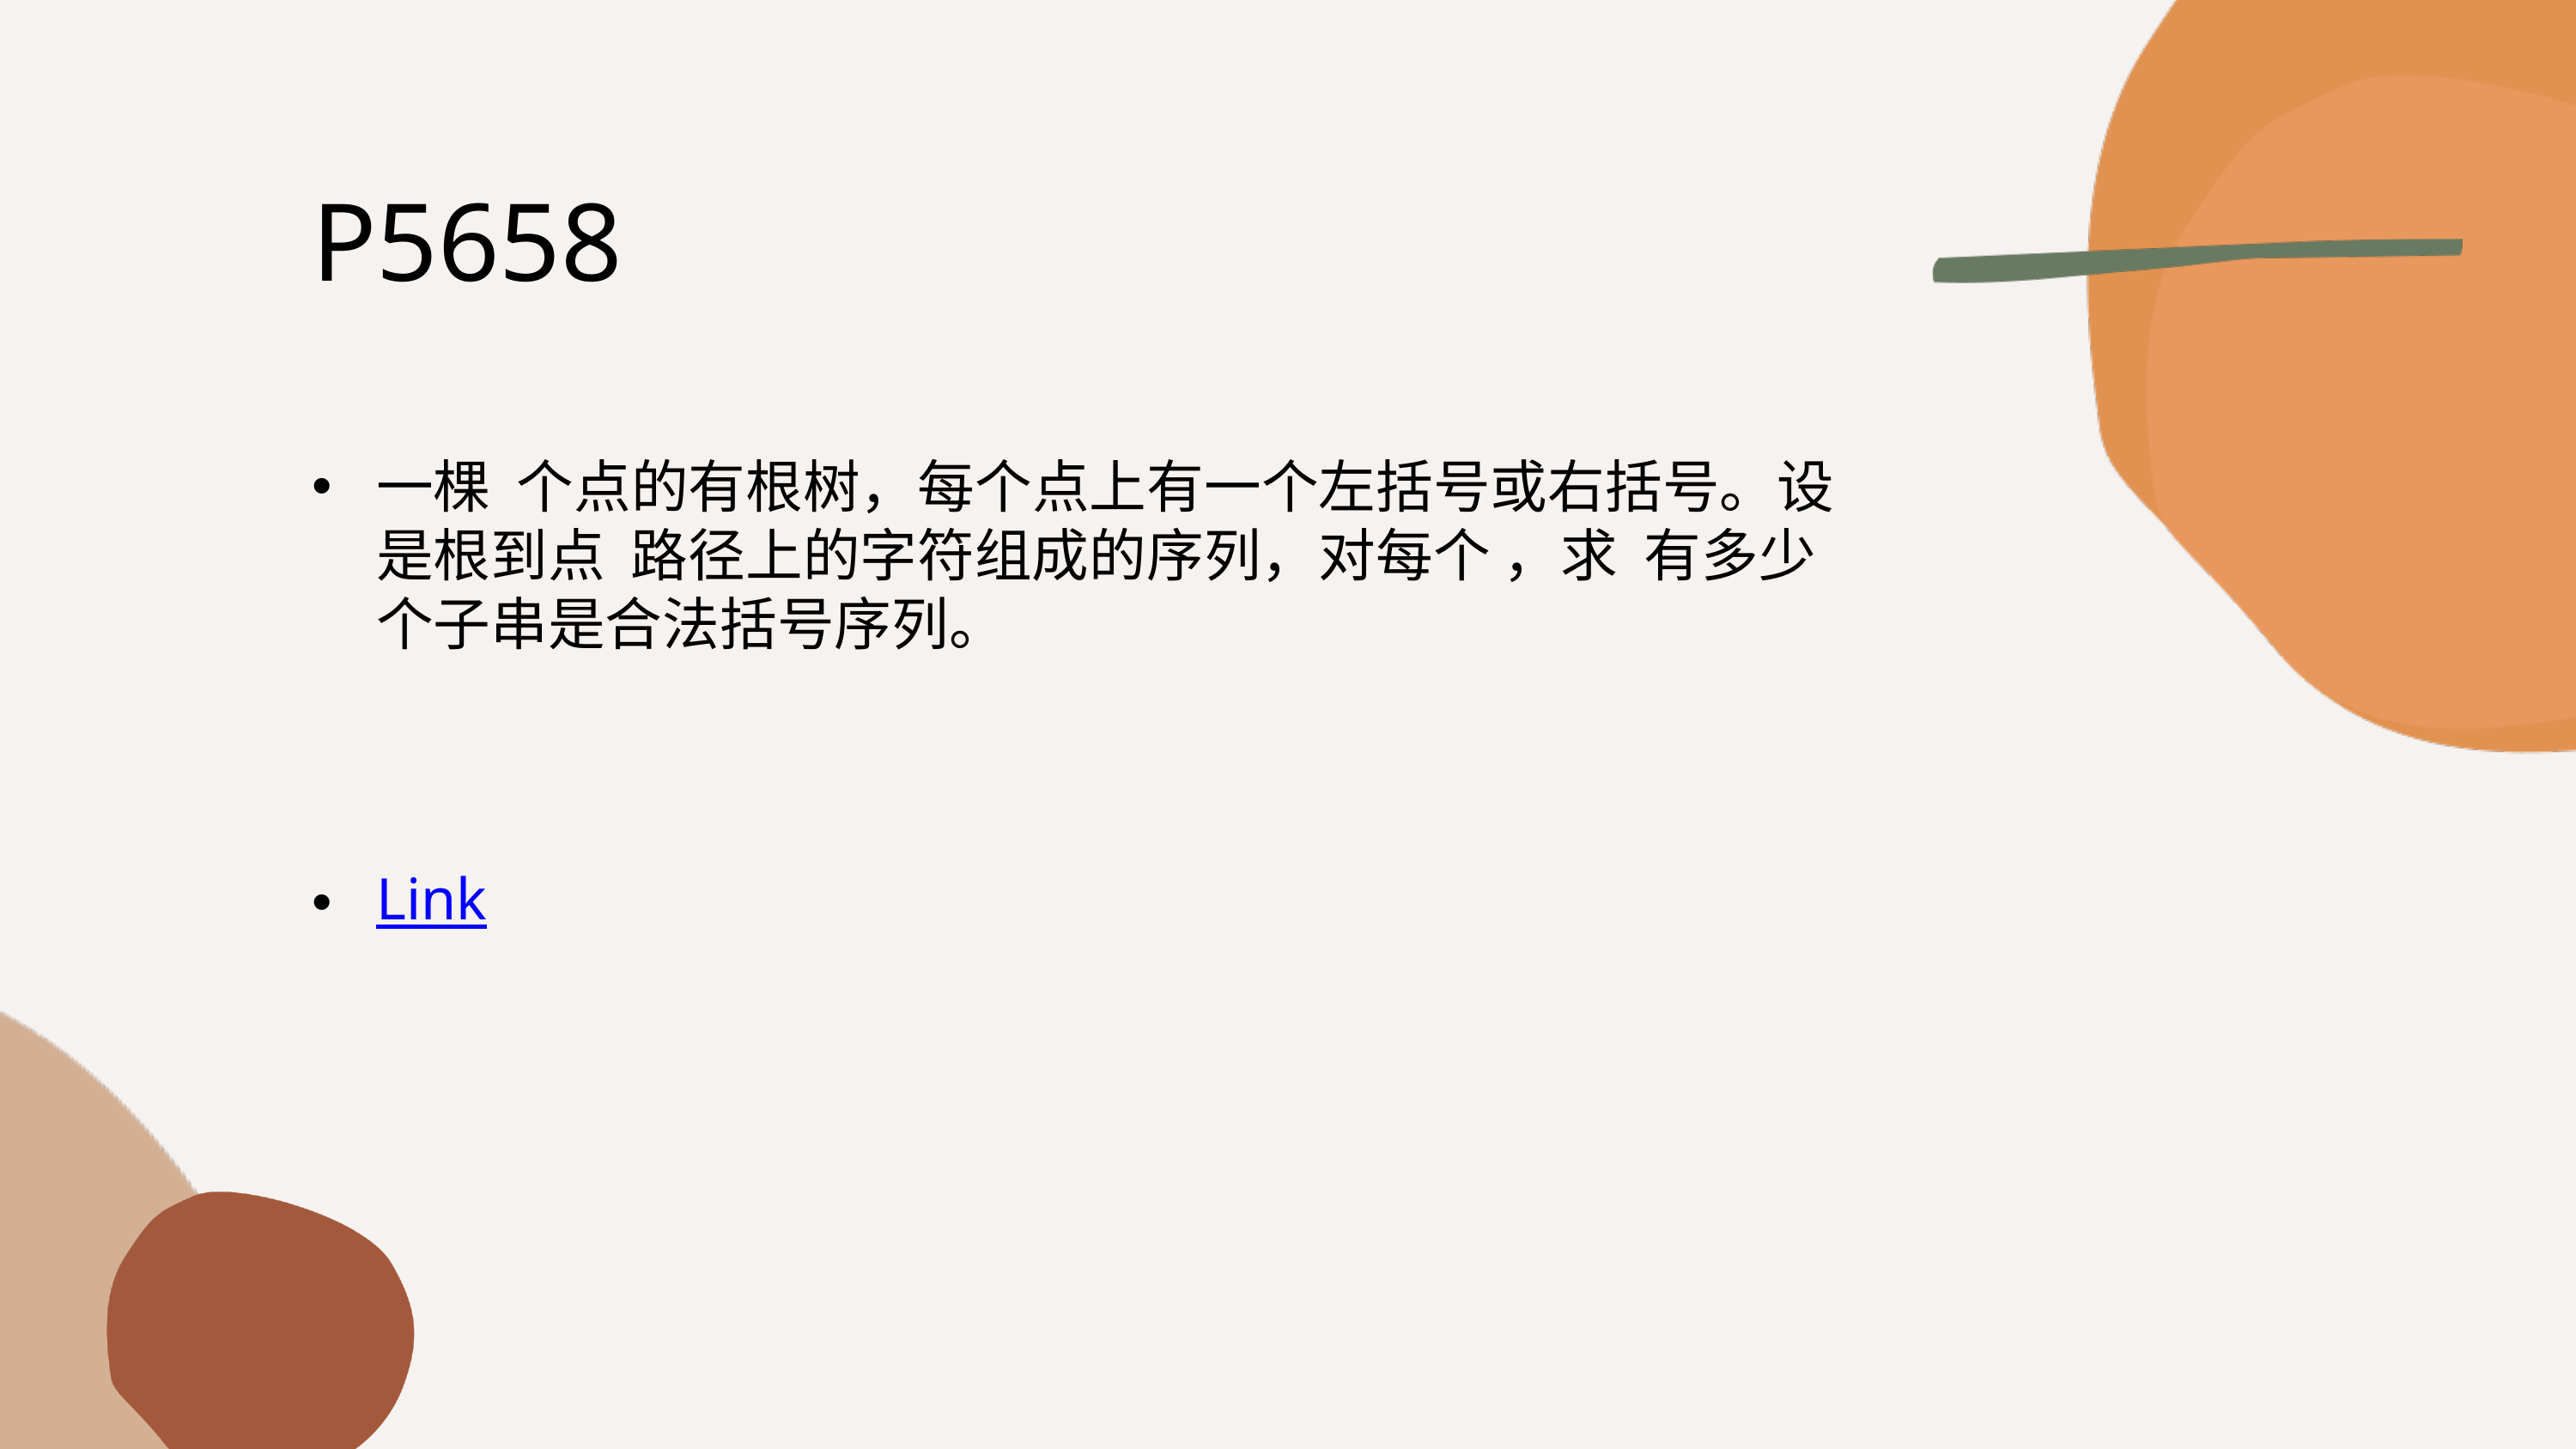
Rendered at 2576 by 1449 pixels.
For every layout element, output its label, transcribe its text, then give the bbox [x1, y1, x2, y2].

picture [0, 794, 420, 1449]
picture [1931, 0, 2576, 792]
text_box P5658 [299, 167, 1211, 310]
